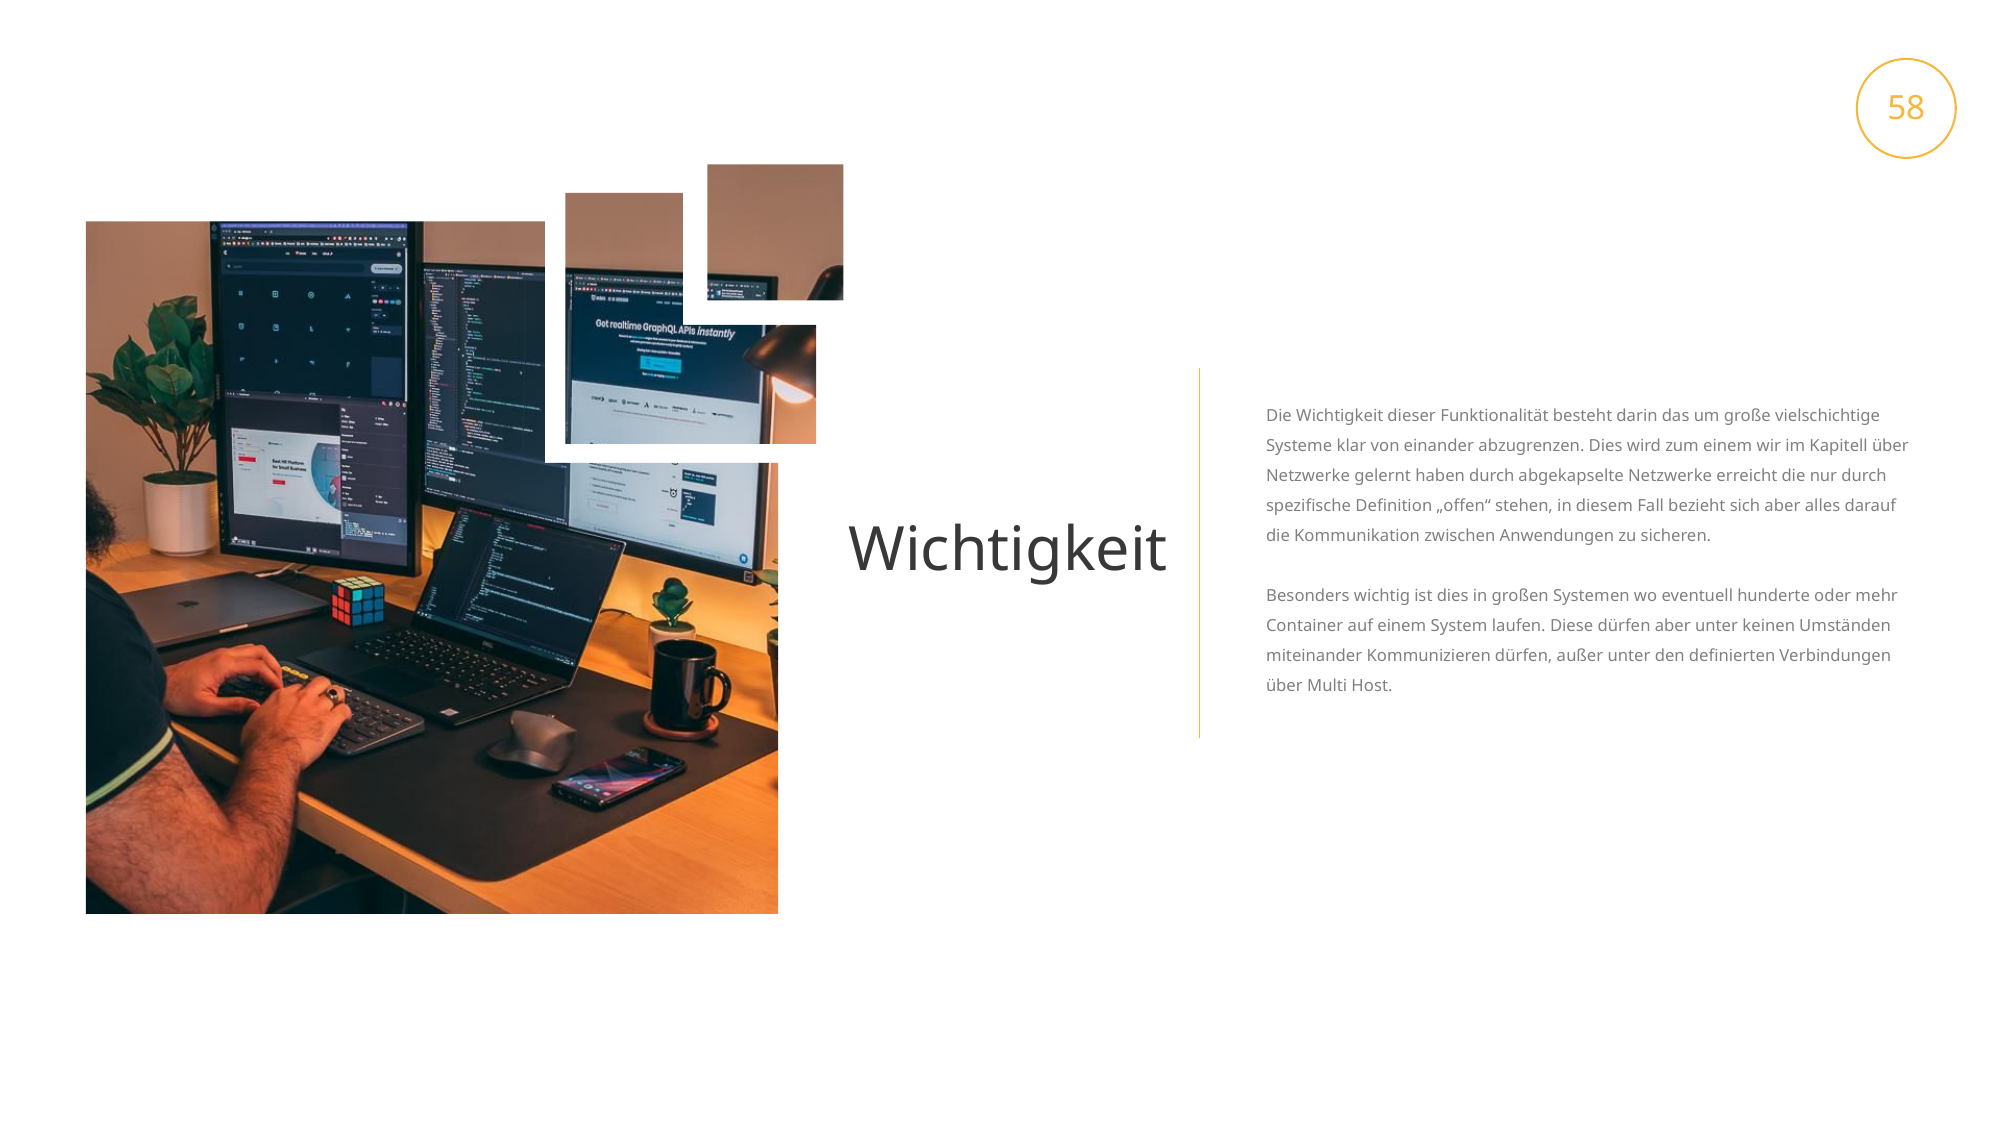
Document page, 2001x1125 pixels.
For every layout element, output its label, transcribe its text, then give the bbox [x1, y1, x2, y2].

text_box Die Wichtigkeit dieser Funktionalität besteht darin das um große vielschichtige Systeme klar von einander abzugrenzen. Dies wird zum einem wir im Kapitell über Netzwerke gelernt haben durch abgekapselte Netzwerke erreicht die nur durch spezifische Definition „offen“ stehen, in diesem Fall bezieht sich aber alles darauf die Kommunikation zwischen Anwendungen zu sicheren. Besonders wichtig ist dies in großen Systemen wo eventuell hunderte oder mehr Container auf einem System laufen. Diese dürfen aber unter keinen Umständen miteinander Kommunizieren dürfen, außer unter den definierten Verbindungen über Multi Host. [1251, 387, 1930, 703]
text_box Wichtigkeit [844, 502, 1183, 591]
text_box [1856, 58, 1956, 158]
picture [85, 164, 844, 914]
